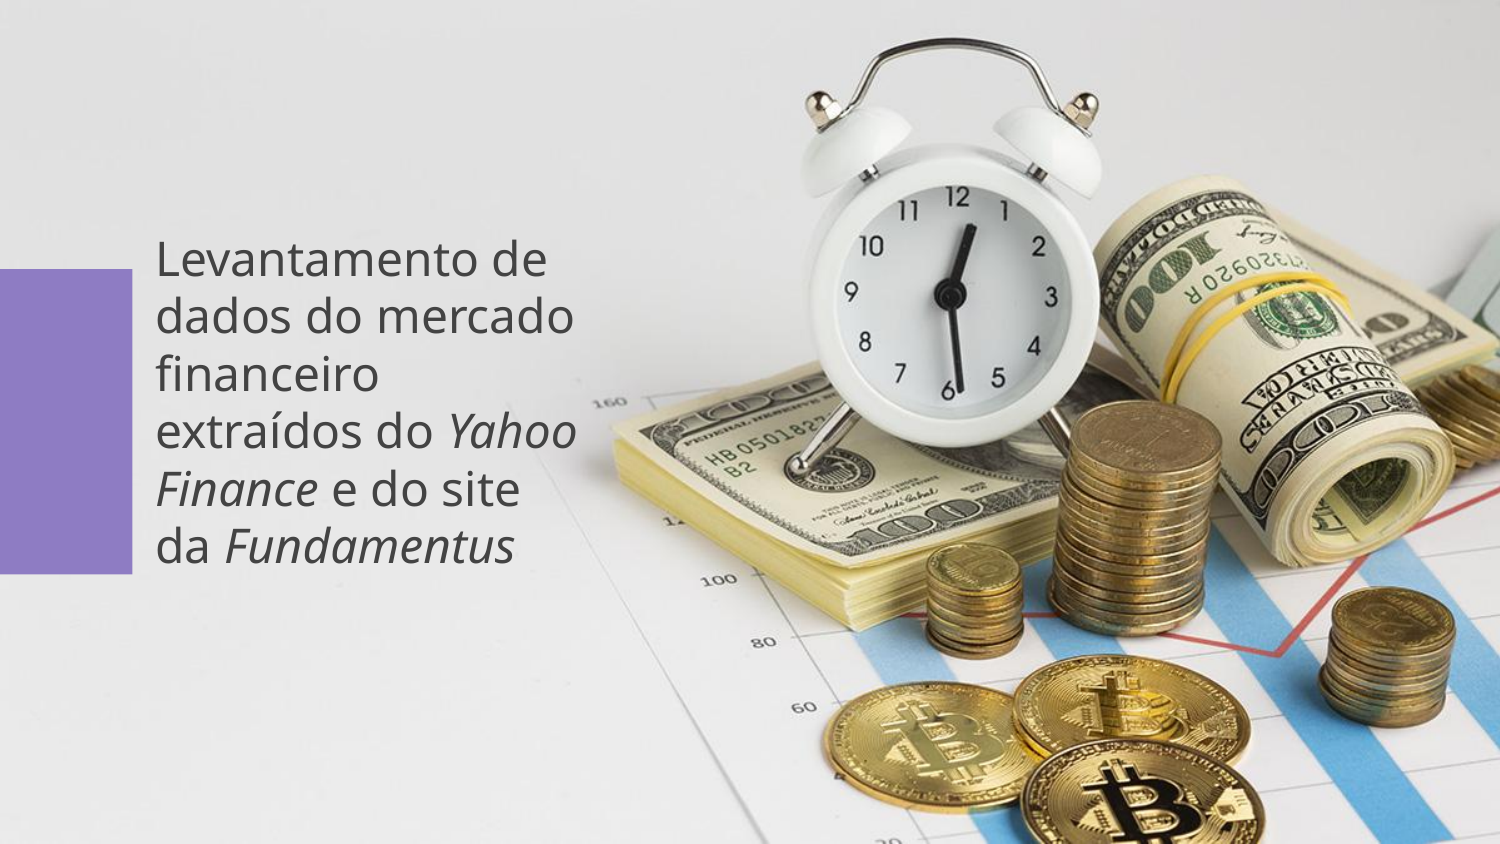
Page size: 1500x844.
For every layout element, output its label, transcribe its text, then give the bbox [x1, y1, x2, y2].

title Levantamento de dados do mercado financeiro extraídos do Yahoo Finance e do site da Fundamentus [140, 143, 603, 659]
picture [0, 0, 1500, 844]
